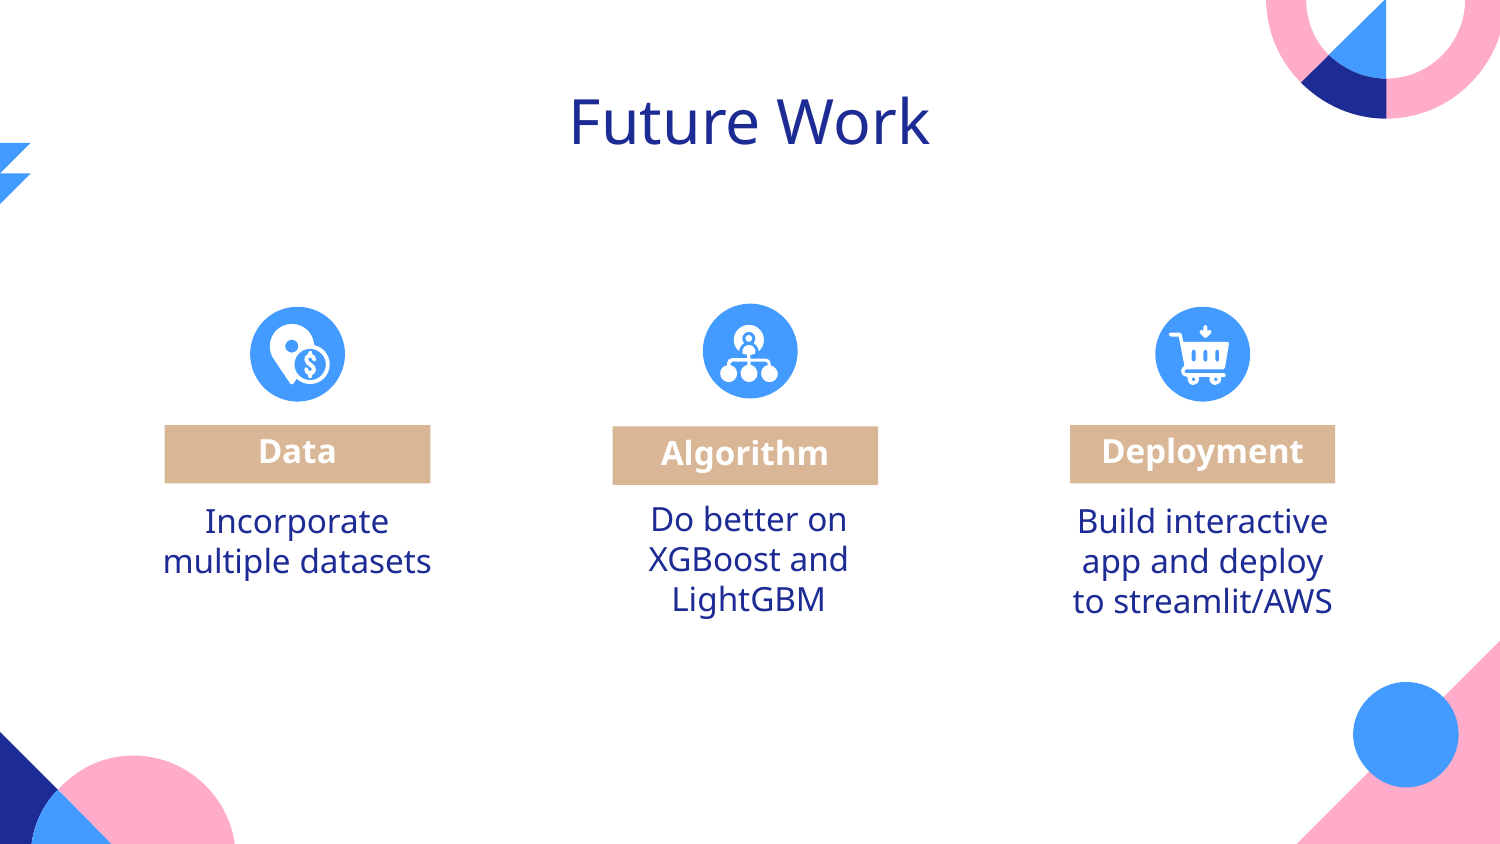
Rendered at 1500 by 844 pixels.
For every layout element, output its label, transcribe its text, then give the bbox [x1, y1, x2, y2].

subtitle Algorithm [612, 426, 879, 483]
subtitle Do better on XGBoost and LightGBM [597, 483, 901, 579]
text_box [269, 392, 325, 402]
subtitle Deployment [1070, 425, 1336, 484]
subtitle Build interactive app and deploy to streamlit/AWS [1051, 484, 1355, 580]
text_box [719, 324, 779, 383]
text_box [1178, 395, 1227, 402]
text_box [1155, 306, 1251, 393]
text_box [1168, 324, 1230, 386]
text_box [250, 306, 345, 392]
subtitle Data [164, 425, 431, 484]
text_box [269, 323, 330, 385]
subtitle Incorporate multiple datasets [146, 484, 449, 580]
text_box [702, 303, 798, 399]
title Future Work [116, 72, 1383, 167]
